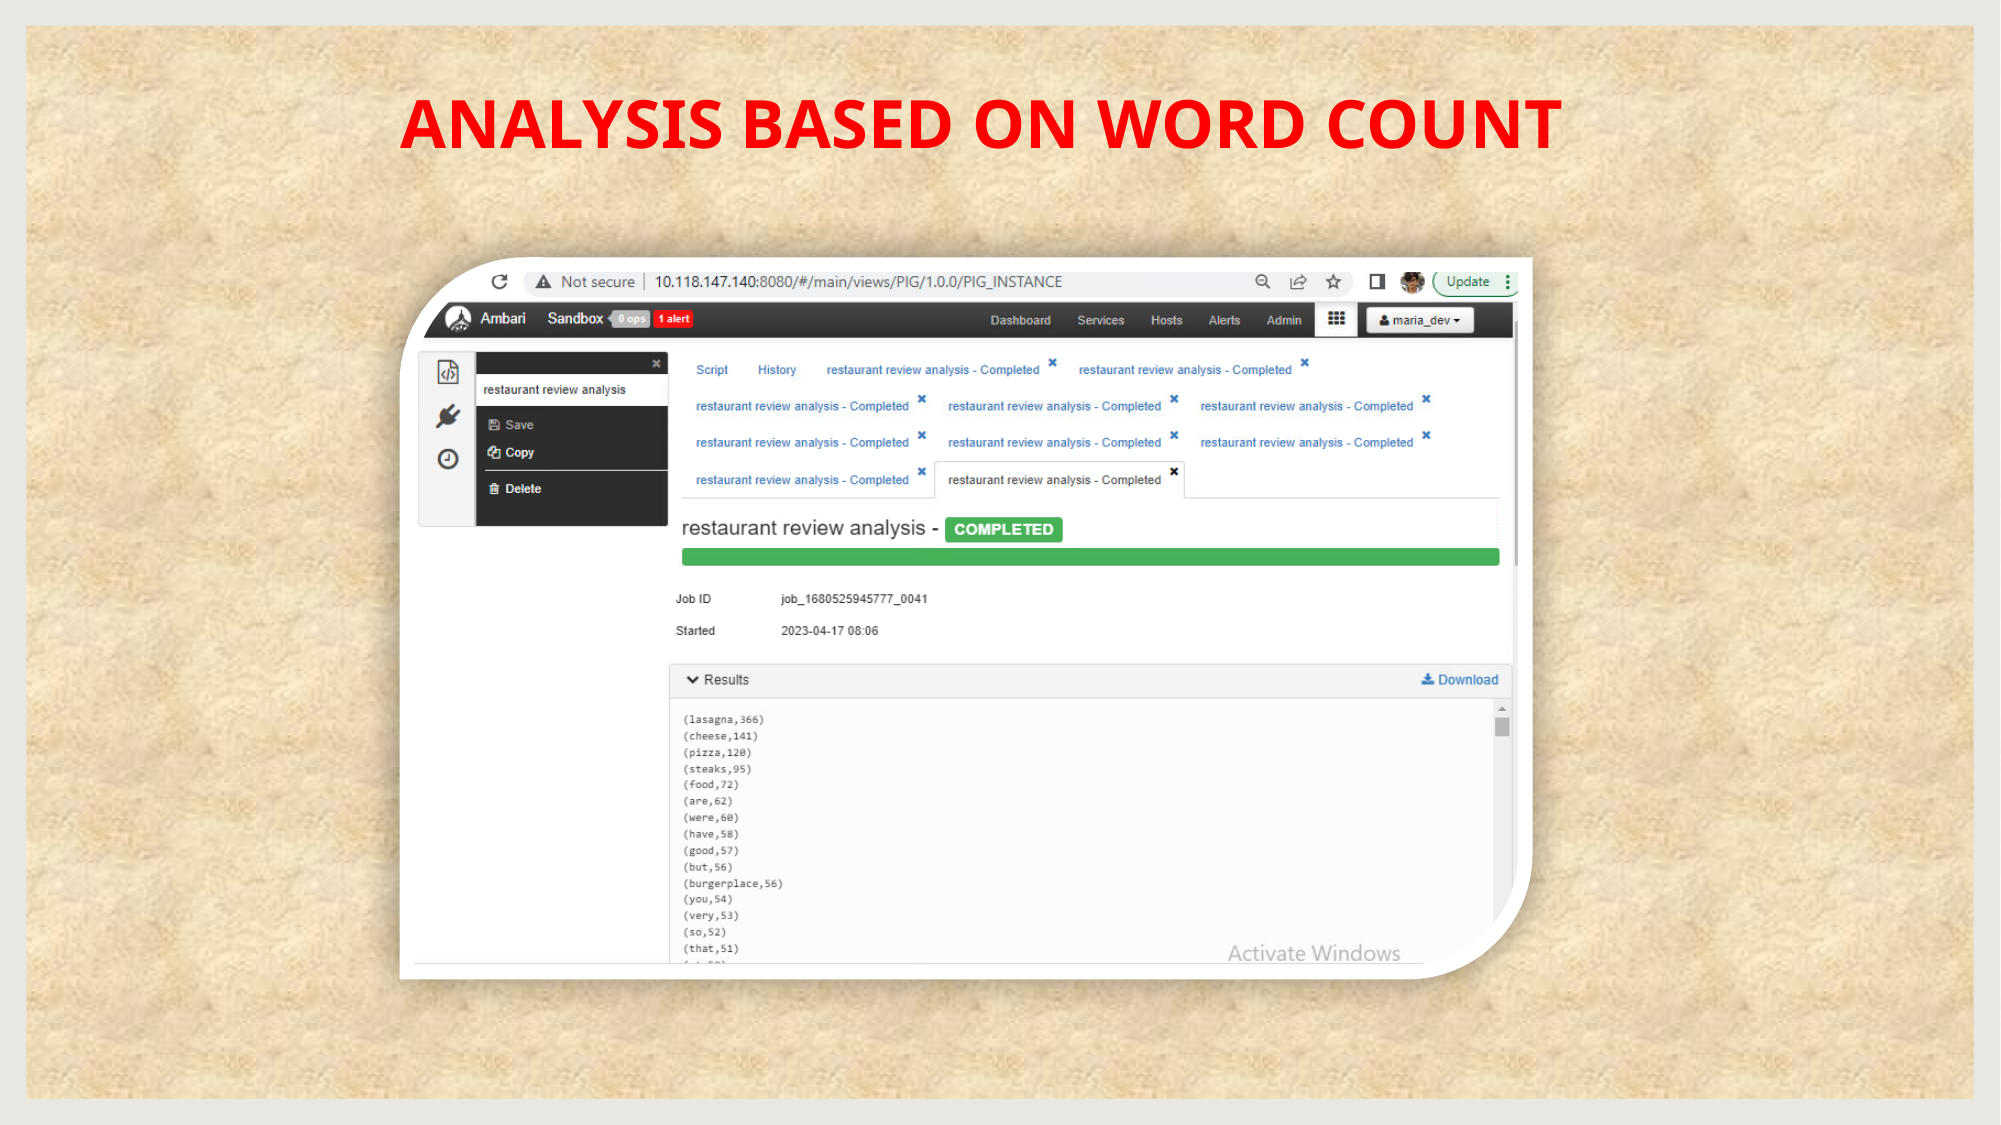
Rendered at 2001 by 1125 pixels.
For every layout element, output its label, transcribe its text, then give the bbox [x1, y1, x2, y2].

picture [27, 26, 1973, 1099]
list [406, 264, 1526, 973]
title ANALYSIS BASED ON WORD COUNT [385, 68, 1662, 170]
